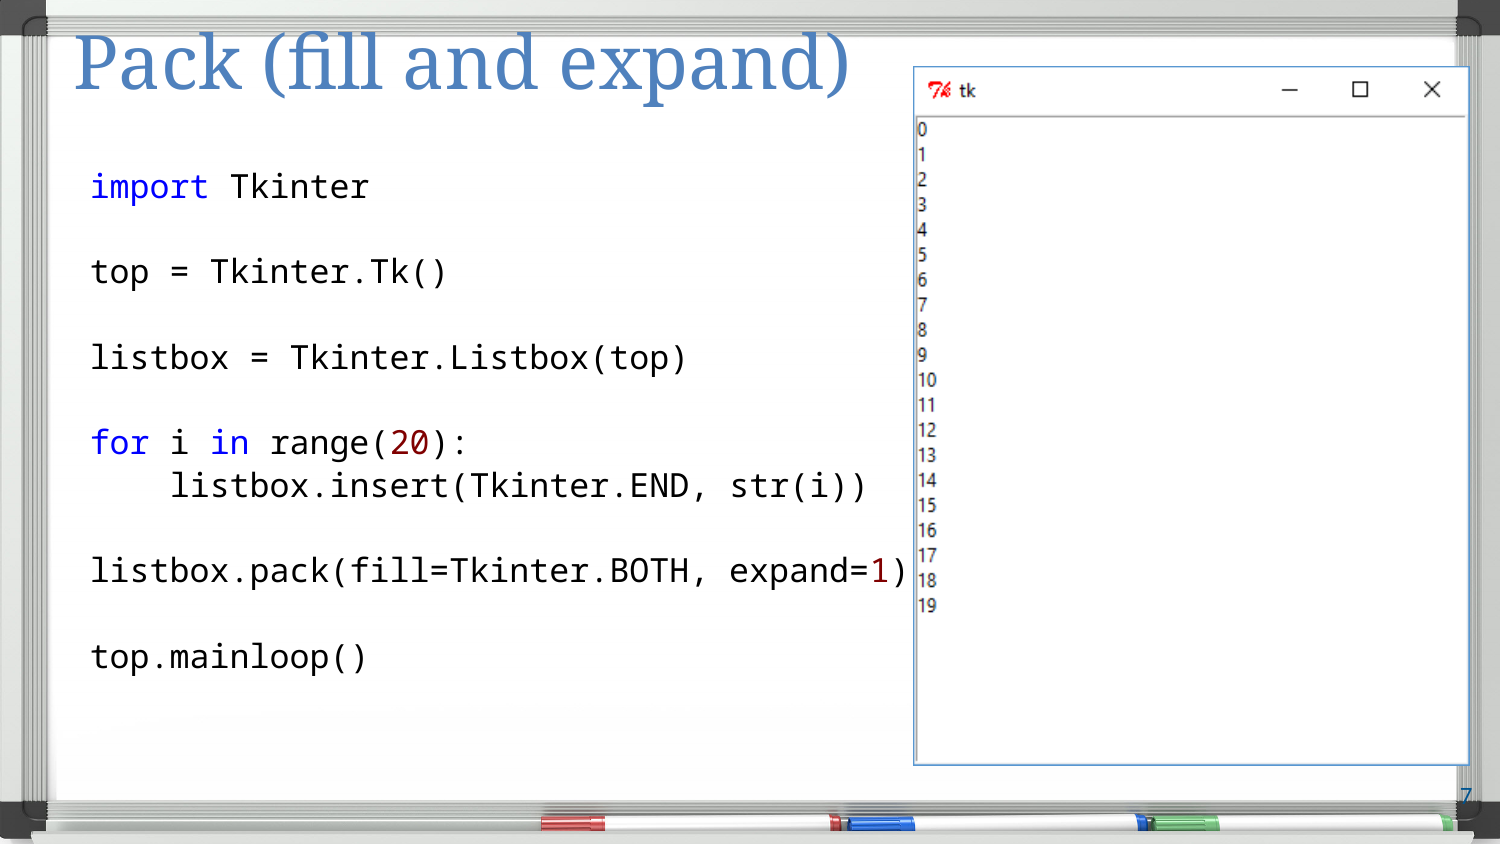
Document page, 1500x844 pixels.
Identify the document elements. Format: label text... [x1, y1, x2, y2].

slide_number 7 [1387, 771, 1488, 817]
picture [0, 0, 1500, 844]
text_box import Tkinter top = Tkinter.Tk() listbox = Tkinter.Listbox(top) for i in range(20): listbox.insert(Tkinter.END, str(i)) listbox.pack(fill=Tkinter.BOTH, expand=1) top.mainloop() [75, 155, 907, 725]
title Pack (fill and expand) [12, 9, 914, 110]
